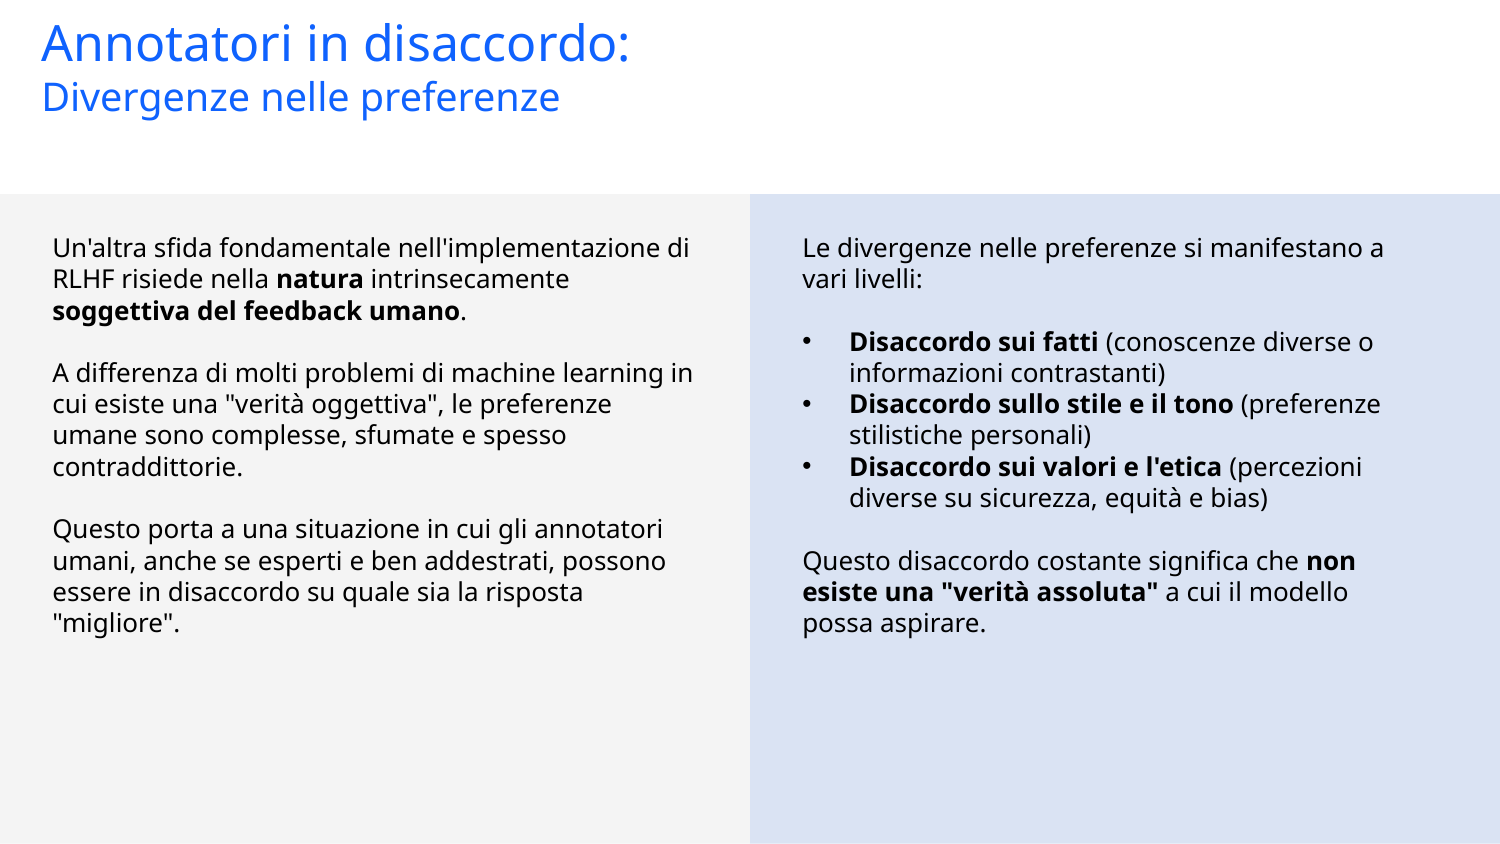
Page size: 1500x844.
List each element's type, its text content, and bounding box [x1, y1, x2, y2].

text_box [749, 193, 1500, 844]
text_box Un'altra sfida fondamentale nell'implementazione di RLHF risiede nella natura intrinsecamente soggettiva del feedback umano. A differenza di molti problemi di machine learning in cui esiste una "verità oggettiva", le preferenze umane sono complesse, sfumate e spesso contraddittorie. Questo porta a una situazione in cui gli annotatori umani, anche se esperti e ben addestrati, possono essere in disaccordo su quale sia la risposta "migliore". [37, 224, 713, 646]
text_box Annotatori in disaccordo: Divergenze nelle preferenze [41, 11, 632, 120]
text_box [0, 194, 750, 844]
text_box Le divergenze nelle preferenze si manifestano a vari livelli: Disaccordo sui fatti (conoscenze diverse o informazioni contrastanti) Disaccordo sullo stile e il tono (preferenze stilistiche personali) Disaccordo sui valori e l'etica (percezioni diverse su sicurezza, equità e bias) Questo disaccordo costante significa che non esiste una "verità assoluta" a cui il modello possa aspirare. [787, 224, 1423, 646]
